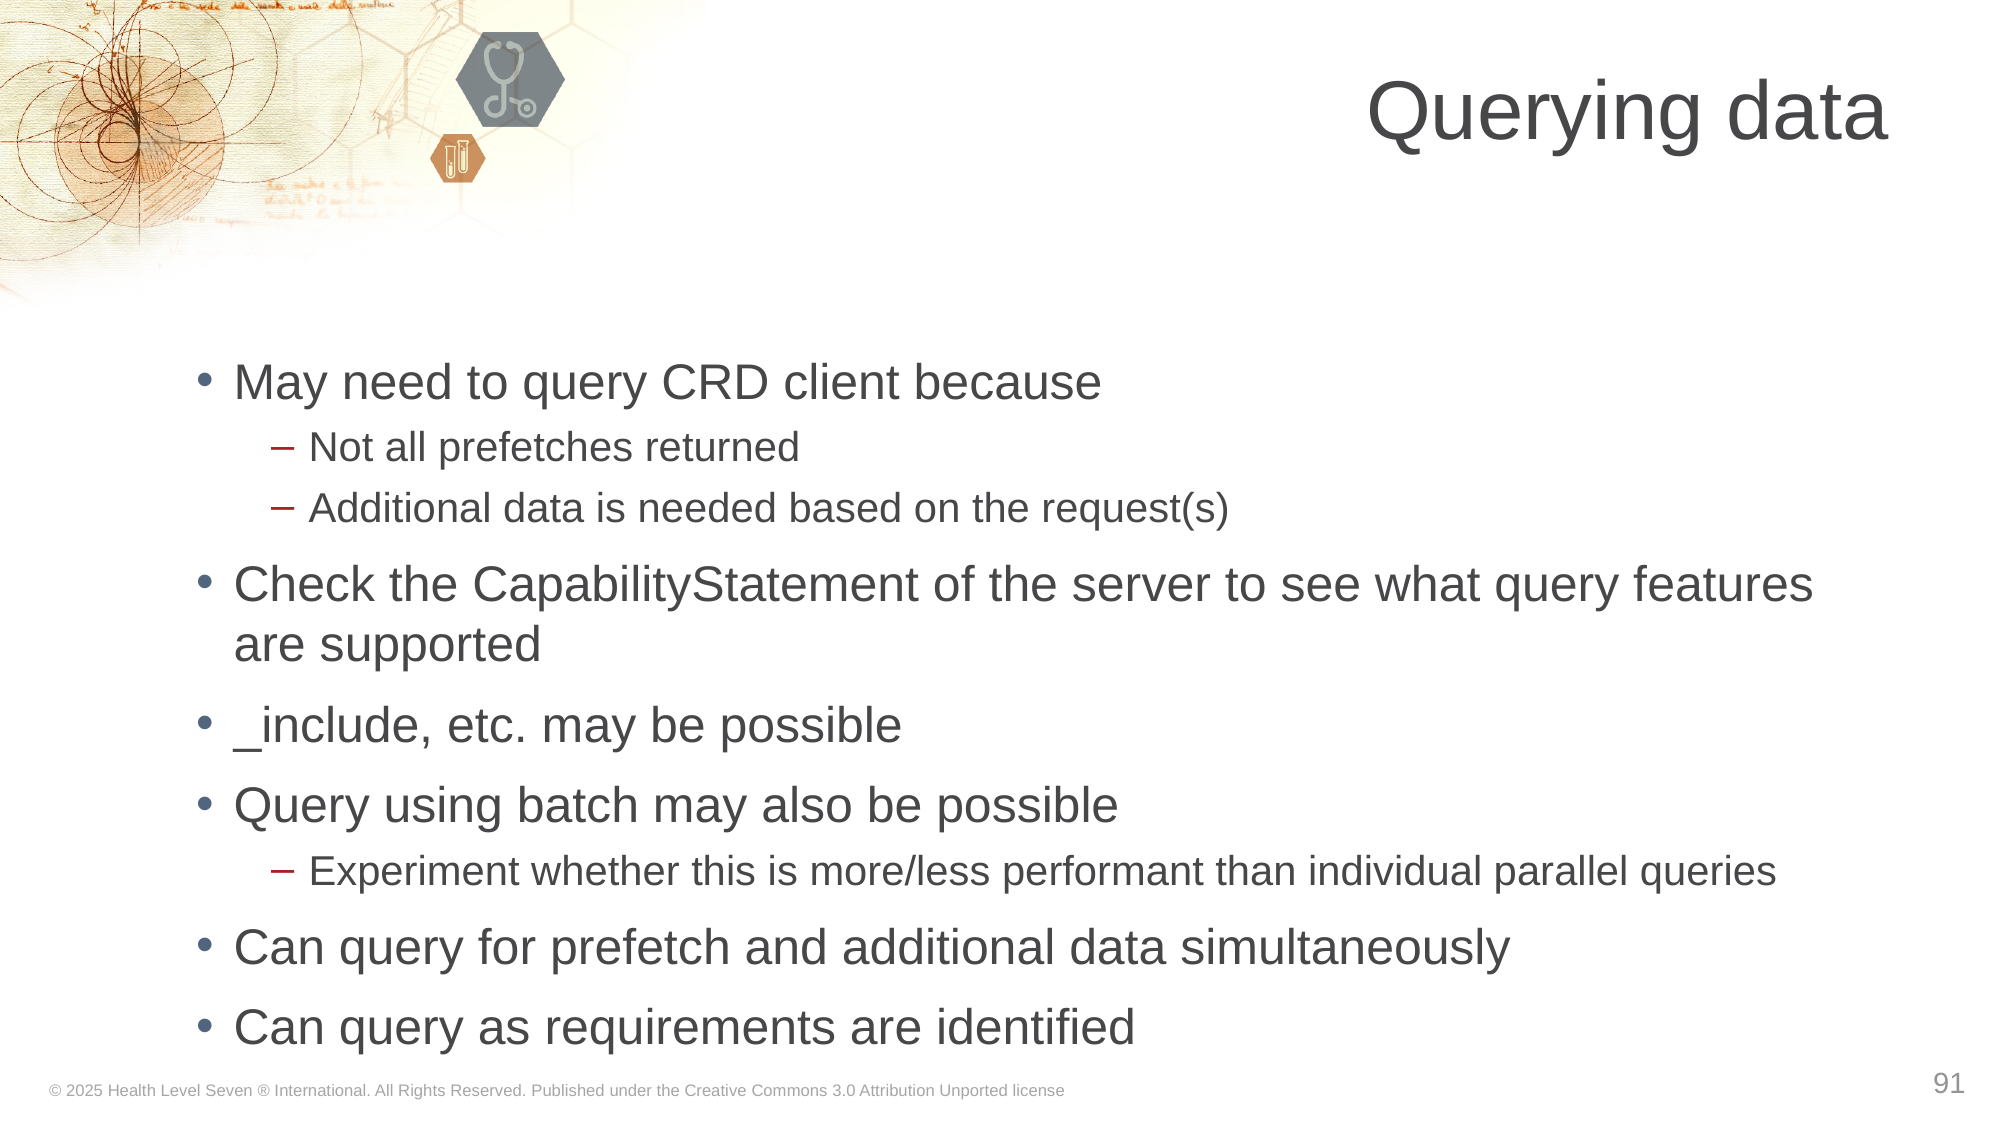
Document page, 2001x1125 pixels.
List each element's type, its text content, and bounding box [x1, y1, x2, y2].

picture [0, 0, 706, 310]
slide_number 91 [1515, 1064, 1966, 1125]
list May need to query CRD client because Not all prefetches returned Additional data is needed based on the request(s) Check the CapabilityStatement of the server to see what query features are supported _include, etc. may be possible Query using batch may also be possible Experiment whether this is more/less performant than individual parallel queries Can query for prefetch and additional data simultaneously Can query as requirements are identified [181, 342, 1904, 1016]
title Querying data [648, 59, 1904, 188]
